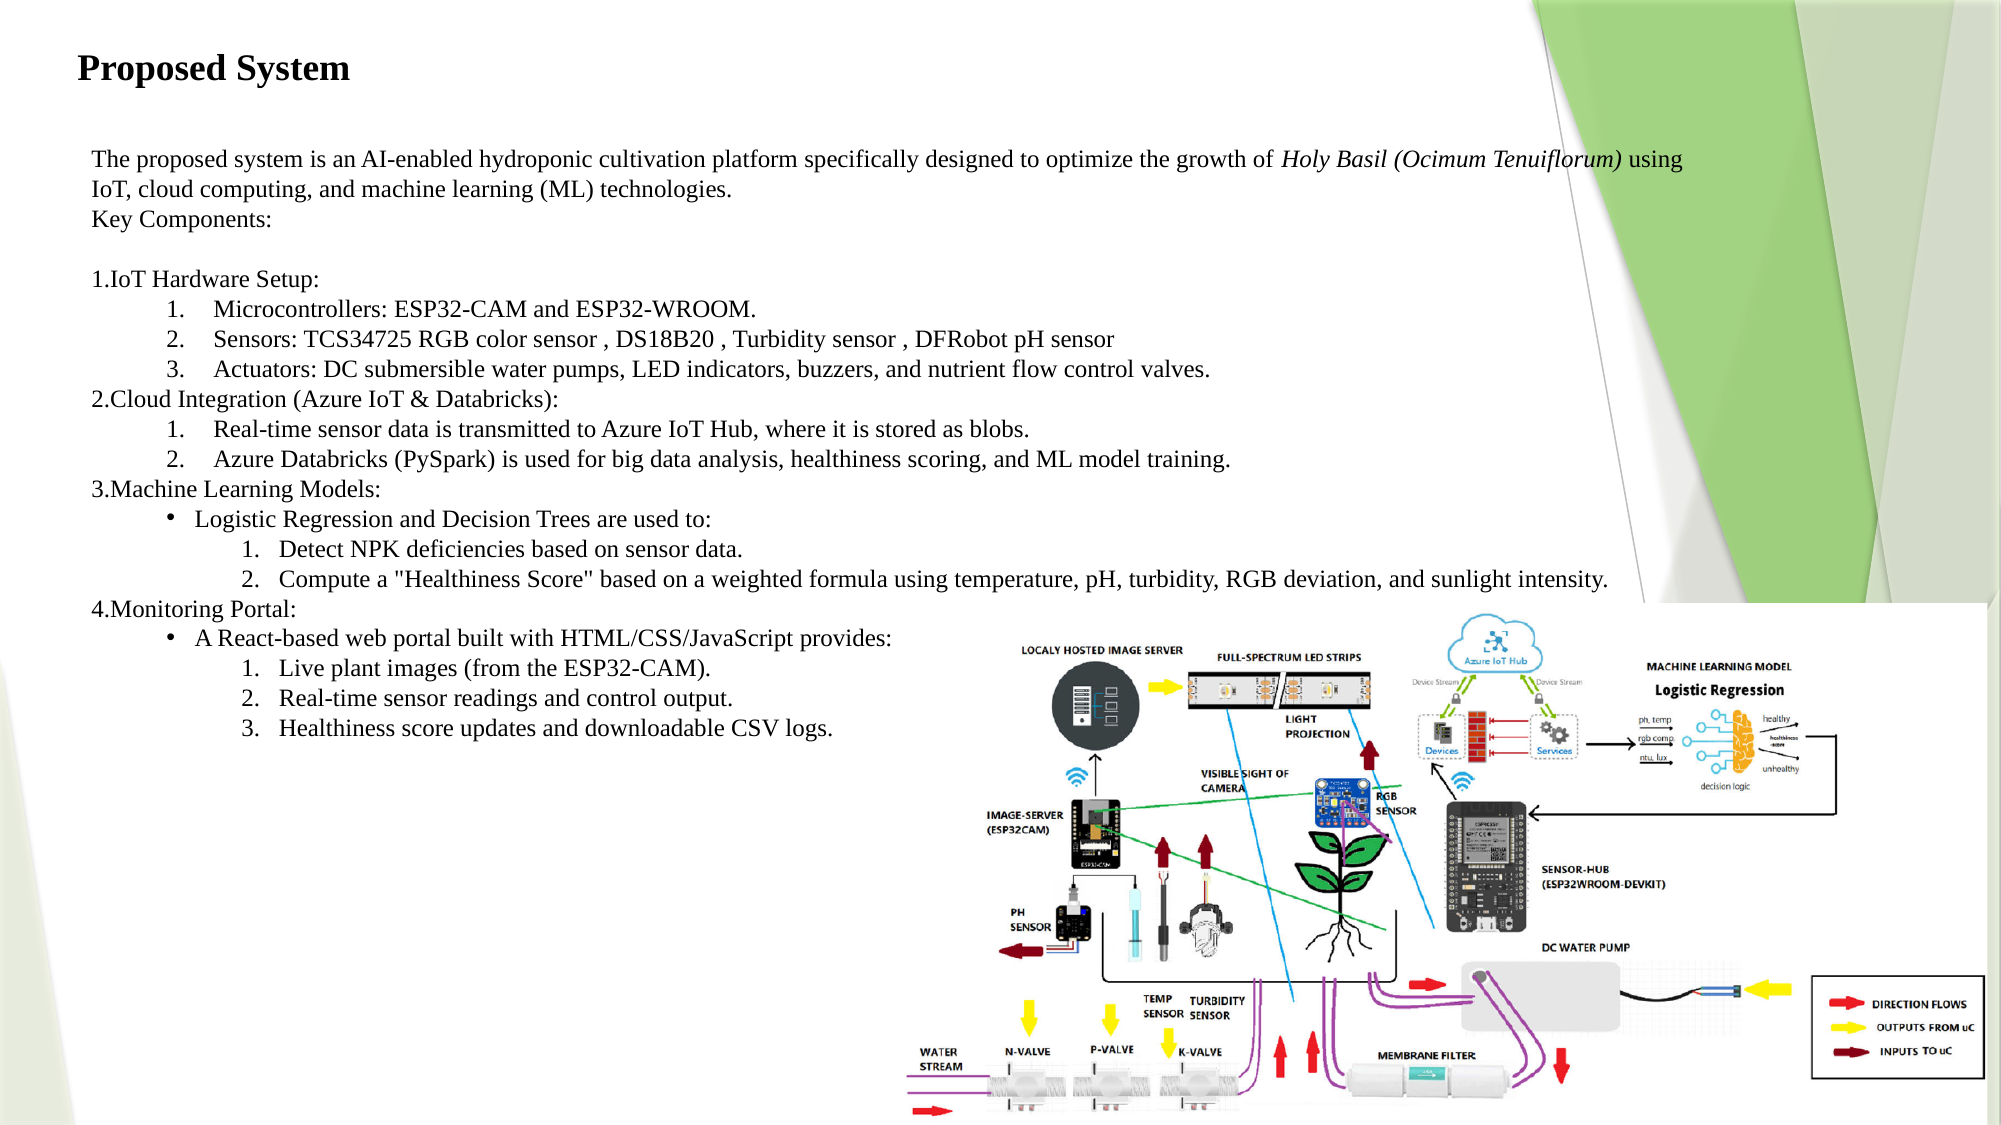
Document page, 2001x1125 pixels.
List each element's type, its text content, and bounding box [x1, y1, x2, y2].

title Proposed System [62, 32, 439, 136]
picture [895, 603, 1988, 1125]
text_box The proposed system is an AI-enabled hydroponic cultivation platform specifically designed to optimize the growth of Holy Basil (Ocimum Tenuiflorum) using IoT, cloud computing, and machine learning (ML) technologies. Key Components: IoT Hardware Setup: Microcontrollers: ESP32-CAM and ESP32-WROOM. Sensors: TCS34725 RGB color sensor , DS18B20 , Turbidity sensor , DFRobot pH sensor Actuators: DC submersible water pumps, LED indicators, buzzers, and nutrient flow control valves. Cloud Integration (Azure IoT & Databricks): Real-time sensor data is transmitted to Azure IoT Hub, where it is stored as blobs. Azure Databricks (PySpark) is used for big data analysis, healthiness scoring, and ML model training. Machine Learning Models: Logistic Regression and Decision Trees are used to: Detect NPK deficiencies based on sensor data. Compute a "Healthiness Score" based on a weighted formula using temperature, pH, turbidity, RGB deviation, and sunlight intensity. Monitoring Portal: A React-based web portal built with HTML/CSS/JavaScript provides: Live plant images (from the ESP32-CAM). Real-time sensor readings and control output. Healthiness score updates and downloadable CSV logs. [76, 135, 1706, 750]
